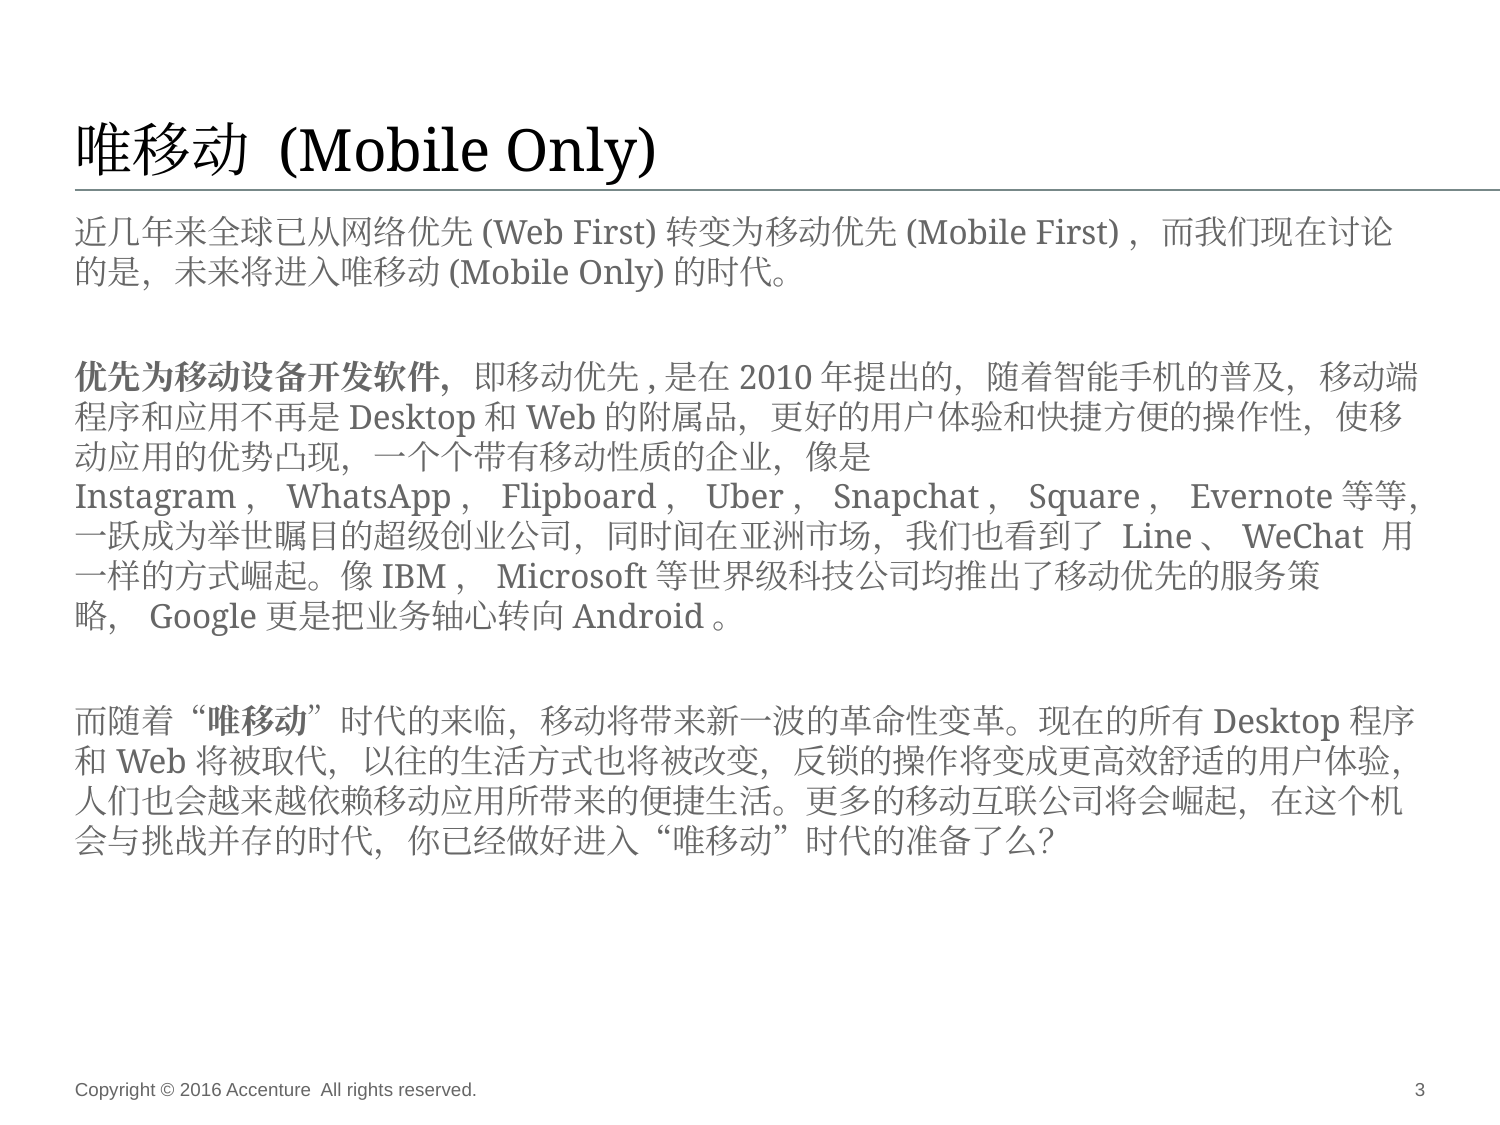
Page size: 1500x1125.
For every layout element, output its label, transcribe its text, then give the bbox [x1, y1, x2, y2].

slide_number 3 [1335, 1078, 1426, 1100]
footer Copyright © 2016 Accenture All rights reserved. [74, 1078, 741, 1100]
title 唯移动 (Mobile Only) [74, 19, 1426, 184]
list 近几年来全球已从网络优先(Web First)转变为移动优先(Mobile First)，而我们现在讨论的是，未来将进入唯移动(Mobile Only)的时代。 优先为移动设备开发软件，即移动优先,是在2010年提出的，随着智能手机的普及，移动端程序和应用不再是Desktop和Web的附属品，更好的用户体验和快捷方便的操作性，使移动应用的优势凸现，一个个带有移动性质的企业，像是Instagram，WhatsApp，Flipboard，Uber，Snapchat，Square，Evernote等等，一跃成为举世瞩目的超级创业公司，同时间在亚洲市场，我们也看到了 Line、WeChat 用一样的方式崛起。像IBM，Microsoft等世界级科技公司均推出了移动优先的服务策略，Google更是把业务轴心转向Android。 而随着“唯移动”时代的来临，移动将带来新一波的革命性变革。现在的所有Desktop程序和Web将被取代，以往的生活方式也将被改变，反锁的操作将变成更高效舒适的用户体验，人们也会越来越依赖移动应用所带来的便捷生活。更多的移动互联公司将会崛起，在这个机会与挑战并存的时代，你已经做好进入“唯移动”时代的准备了么？ [74, 203, 1426, 1010]
